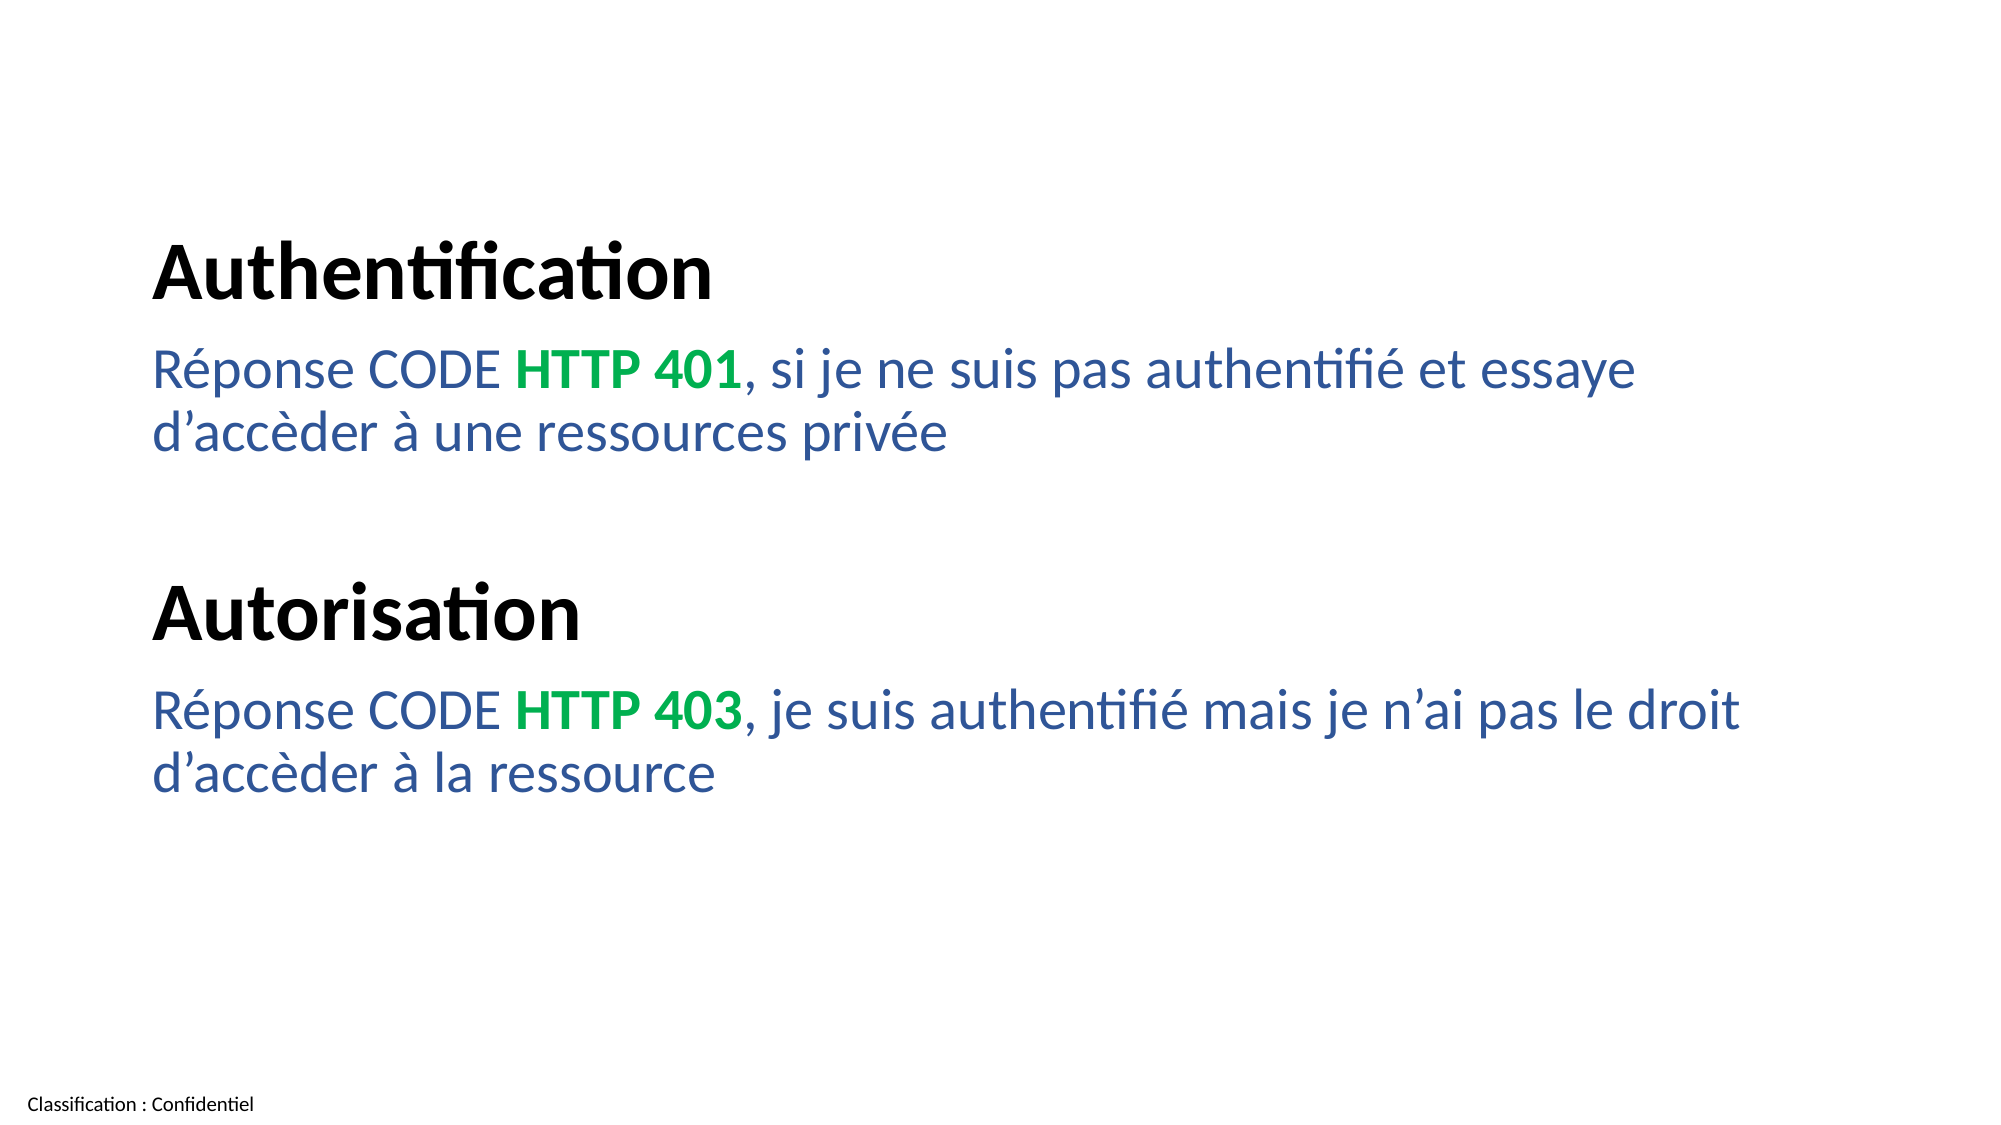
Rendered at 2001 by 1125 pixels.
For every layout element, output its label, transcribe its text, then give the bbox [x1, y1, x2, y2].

list Authentification Réponse CODE HTTP 401, si je ne suis pas authentifié et essaye d’accèder à une ressources privée Autorisation Réponse CODE HTTP 403, je suis authentifié mais je n’ai pas le droit d’accèder à la ressource [137, 220, 1863, 1083]
